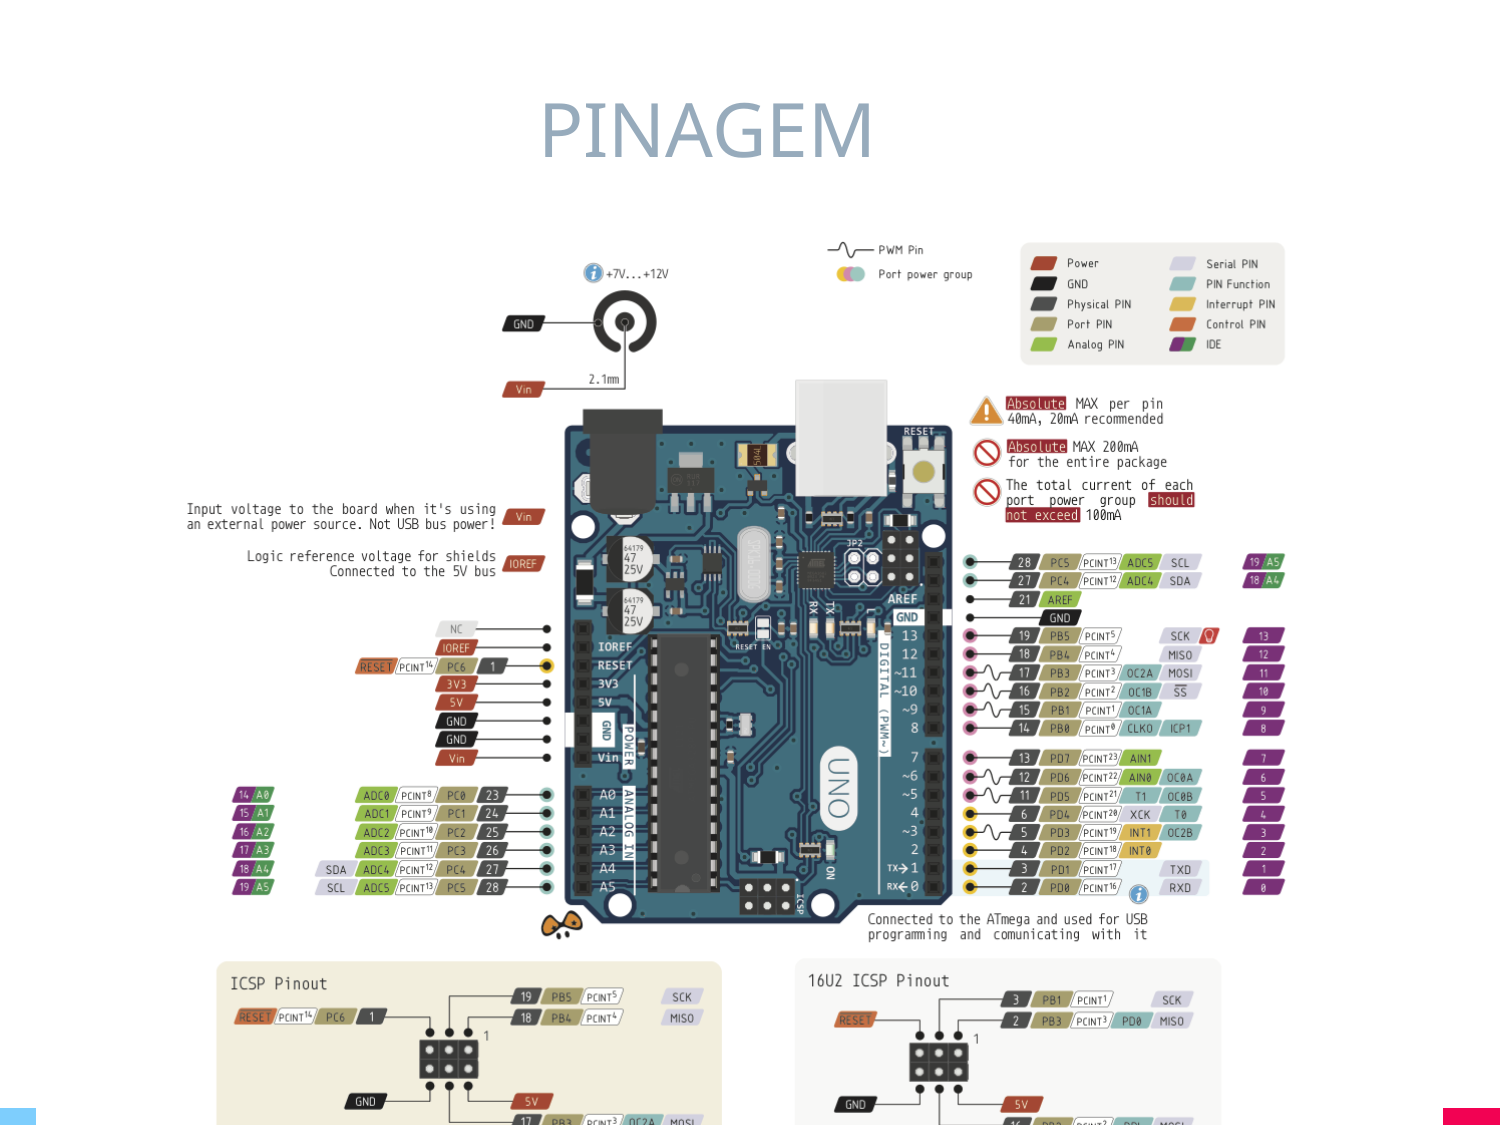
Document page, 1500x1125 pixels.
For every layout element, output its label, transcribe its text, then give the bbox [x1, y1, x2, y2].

picture [36, 187, 1443, 1125]
title PINAGEM [187, 0, 1248, 185]
